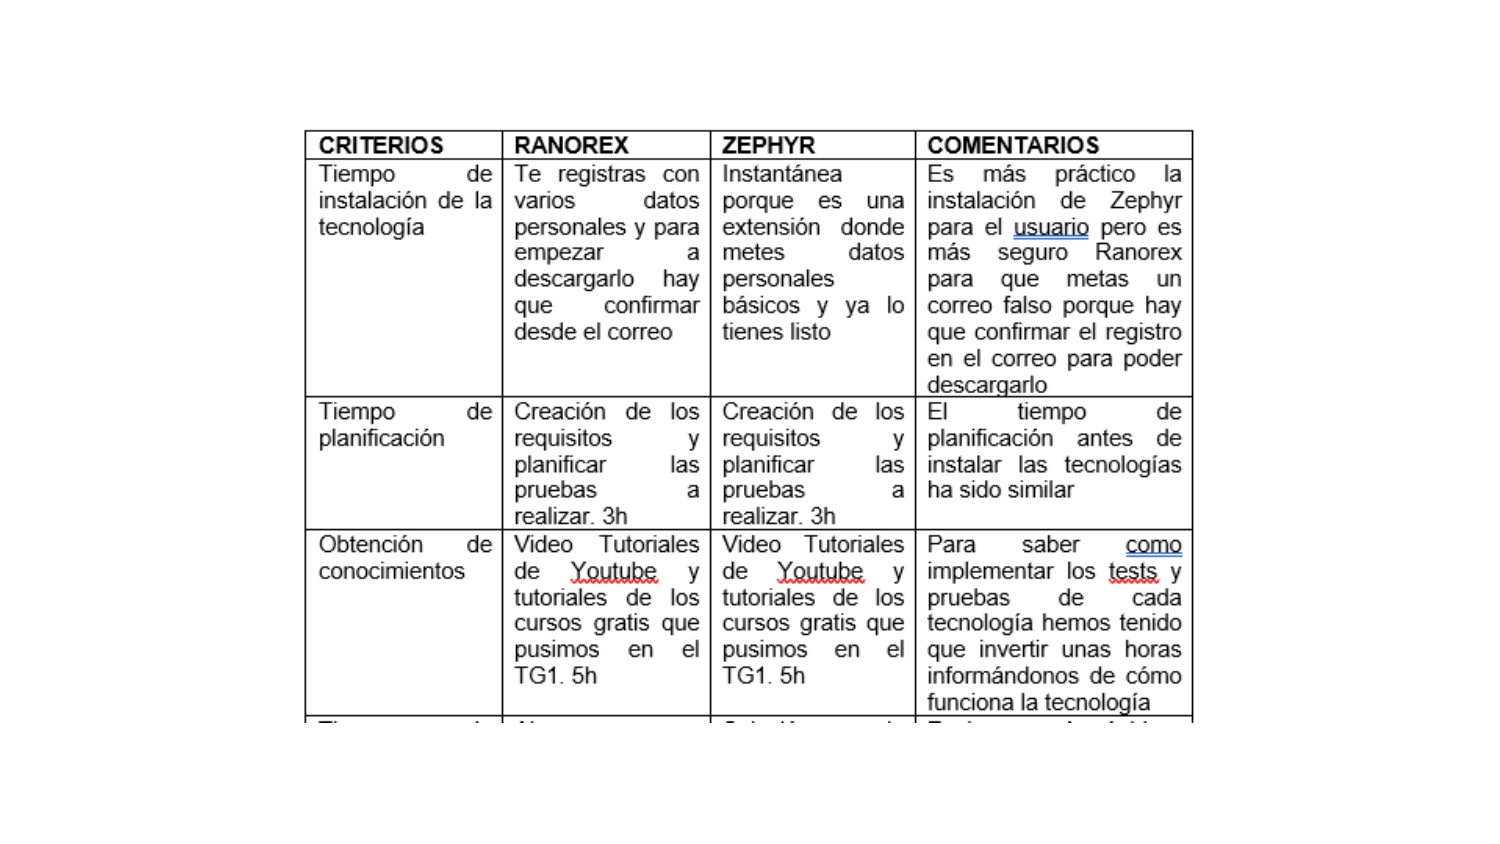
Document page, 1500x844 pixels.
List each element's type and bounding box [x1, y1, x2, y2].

picture [297, 120, 1203, 723]
